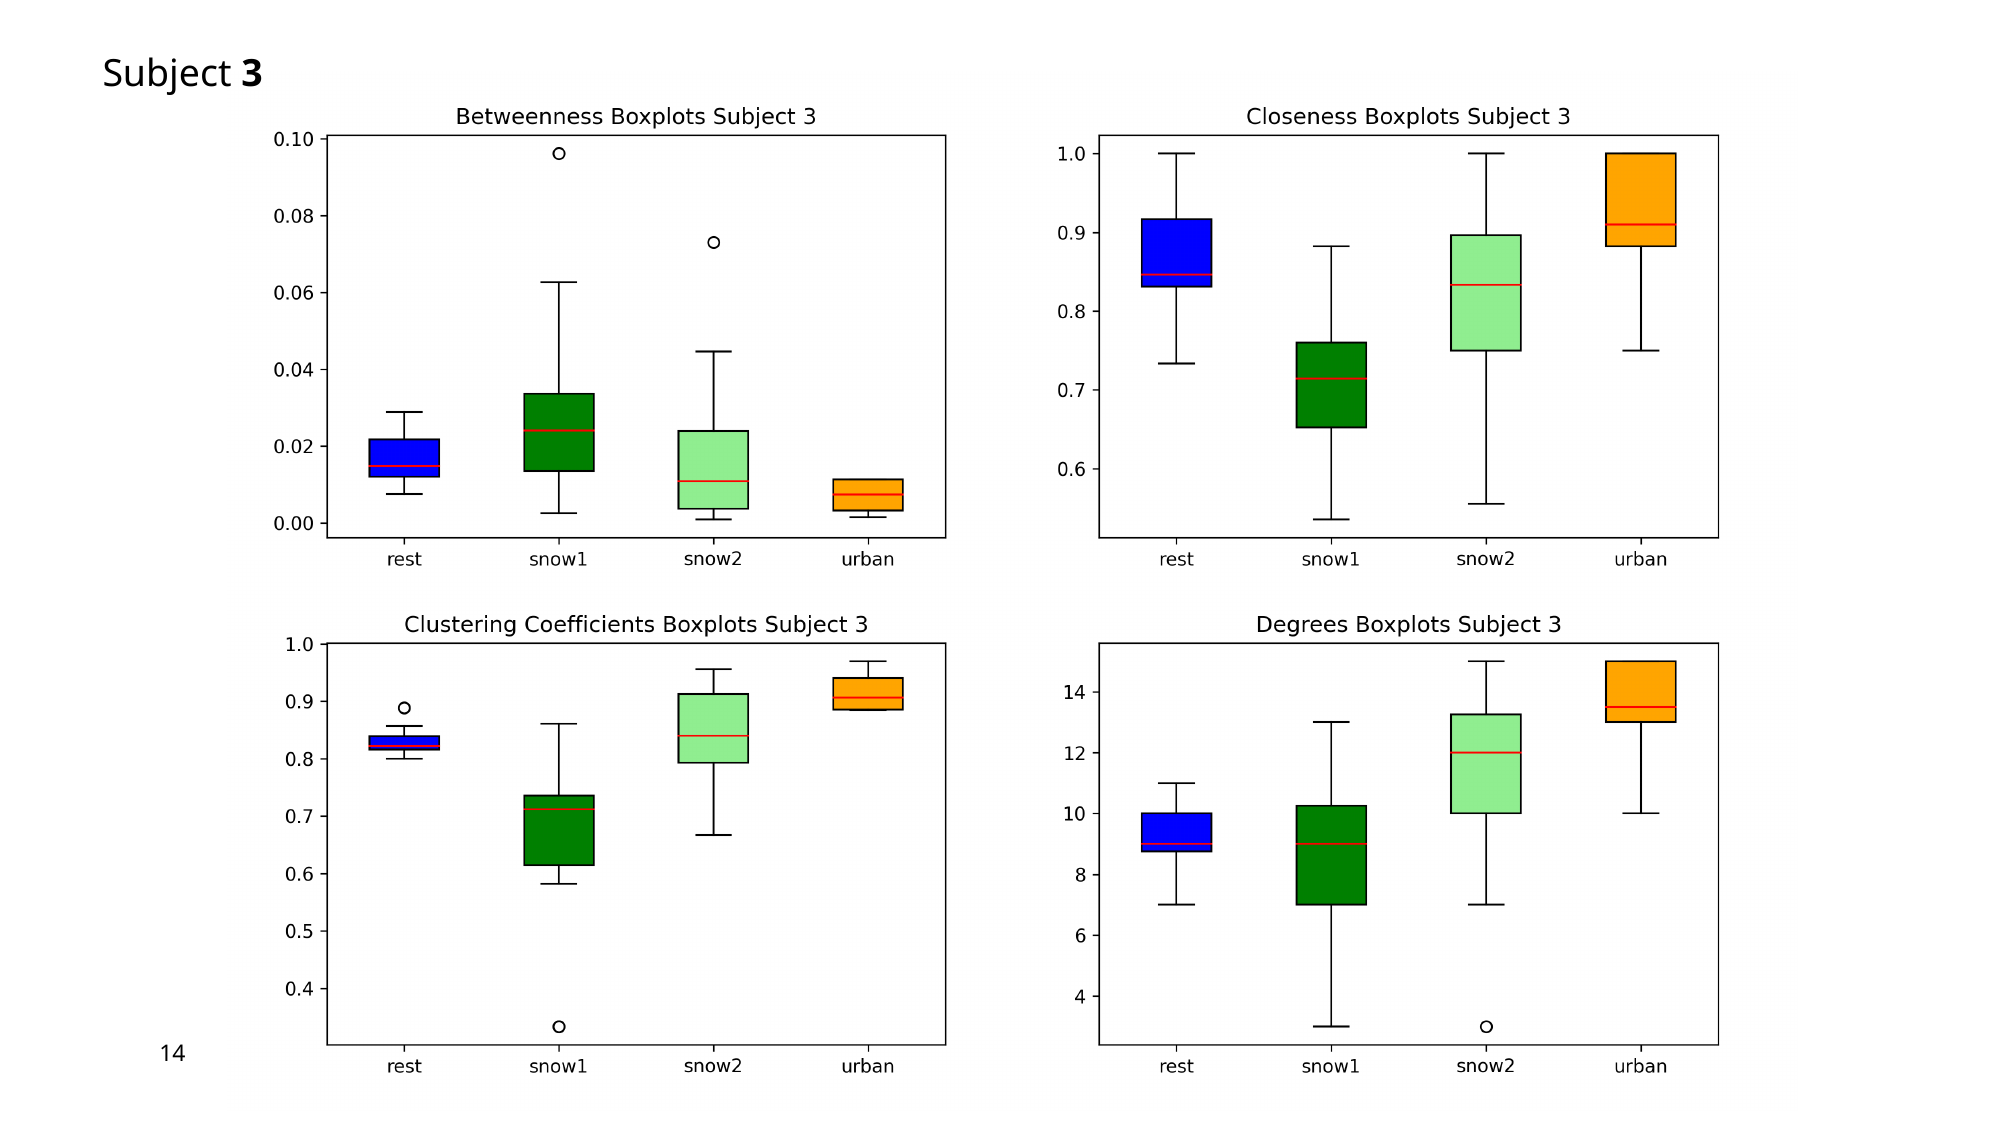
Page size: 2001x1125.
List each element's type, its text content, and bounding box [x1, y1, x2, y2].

picture [226, 71, 1798, 1111]
slide_number 14 [159, 1038, 226, 1080]
text_box Subject 3 [87, 41, 278, 101]
